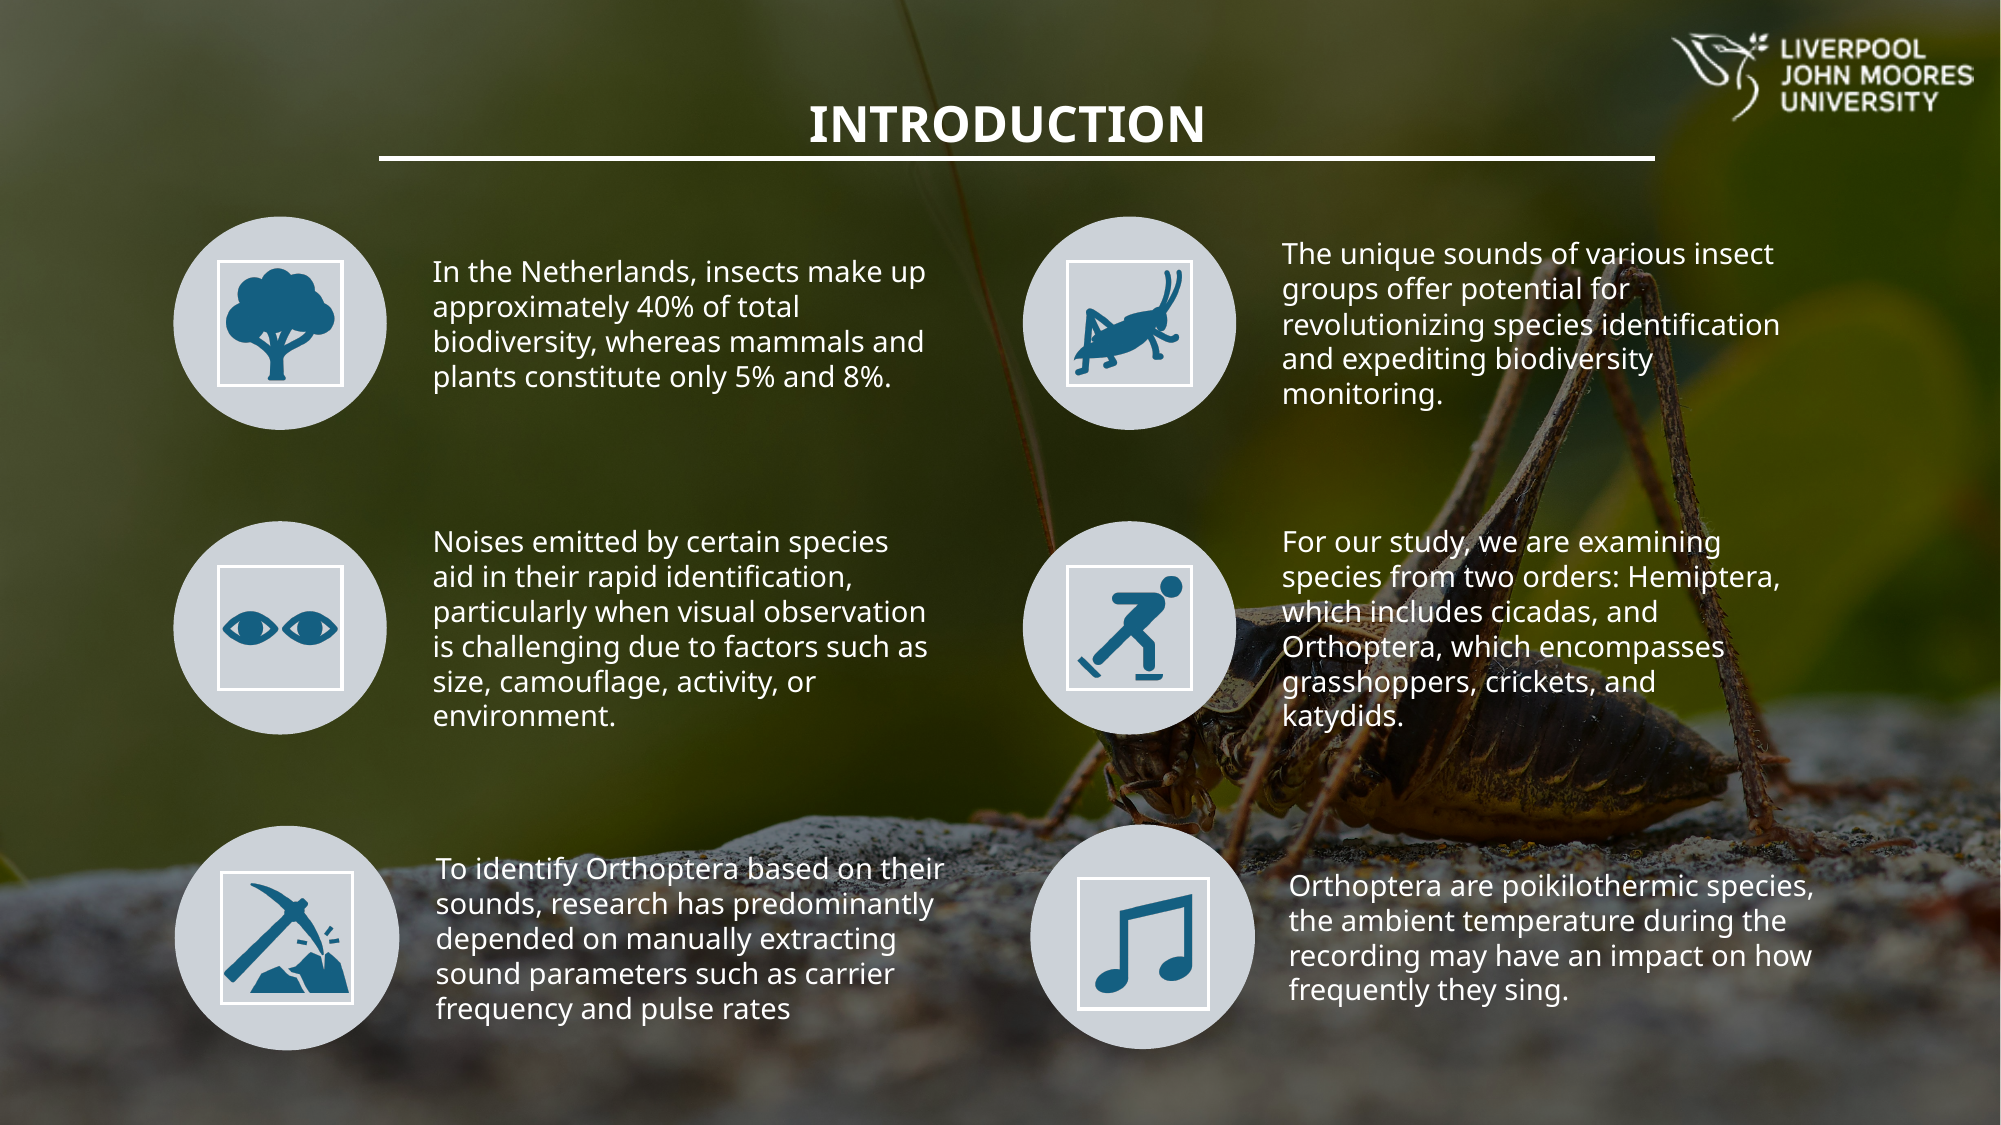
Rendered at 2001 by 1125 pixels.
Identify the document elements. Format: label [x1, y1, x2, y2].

picture [0, 0, 2000, 1125]
text_box [77, 206, 1882, 745]
text_box [134, 644, 1923, 1125]
